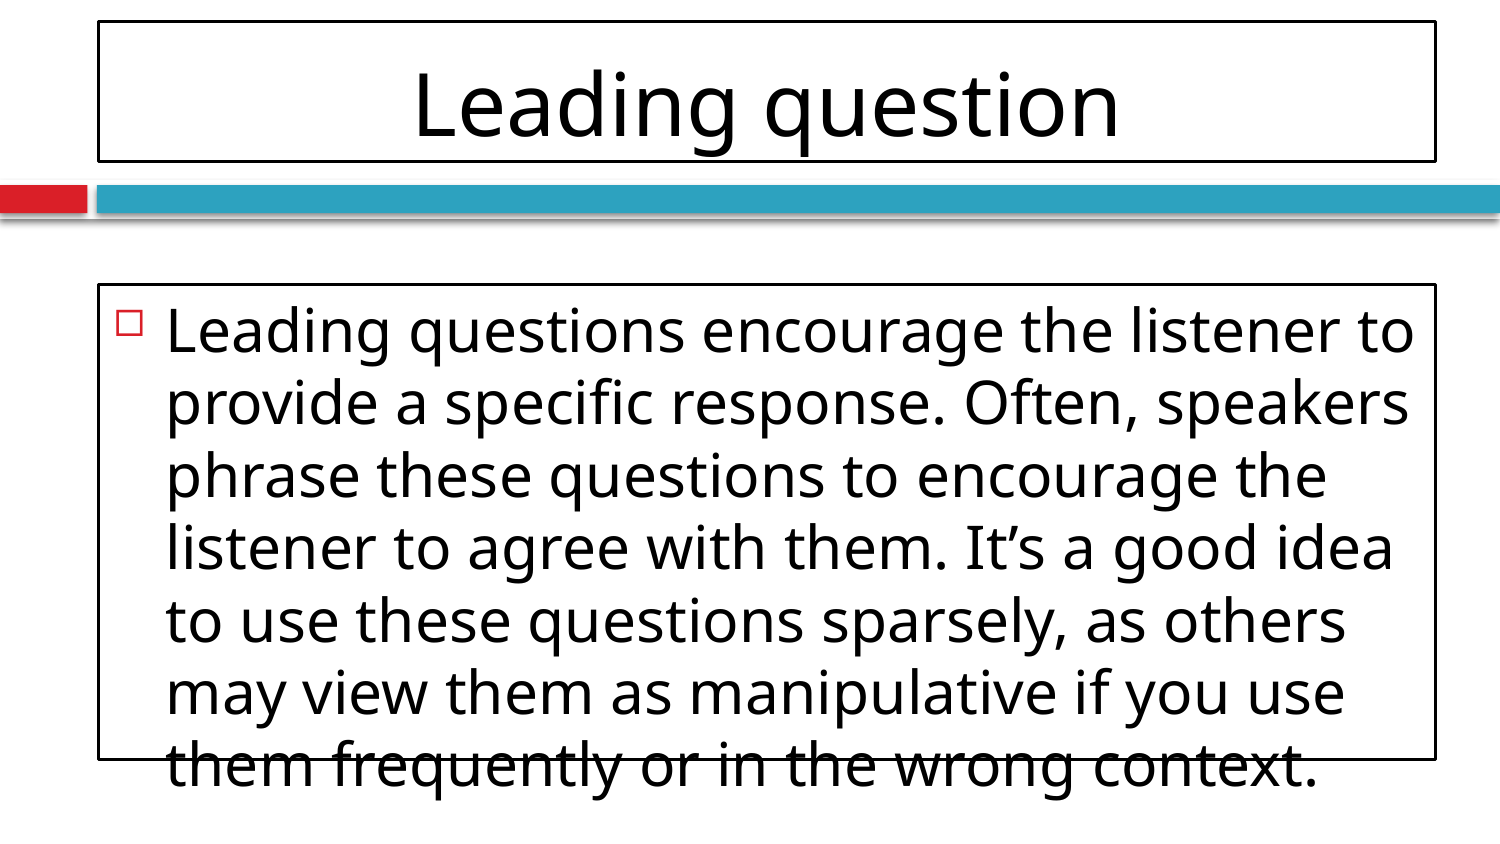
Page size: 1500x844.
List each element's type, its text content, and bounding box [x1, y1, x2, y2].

list Leading questions encourage the listener to provide a specific response. Often, speakers phrase these questions to encourage the listener to agree with them. It’s a good idea to use these questions sparsely, as others may view them as manipulative if you use them frequently or in the wrong context. [97, 283, 1437, 761]
title Leading question [97, 20, 1437, 163]
